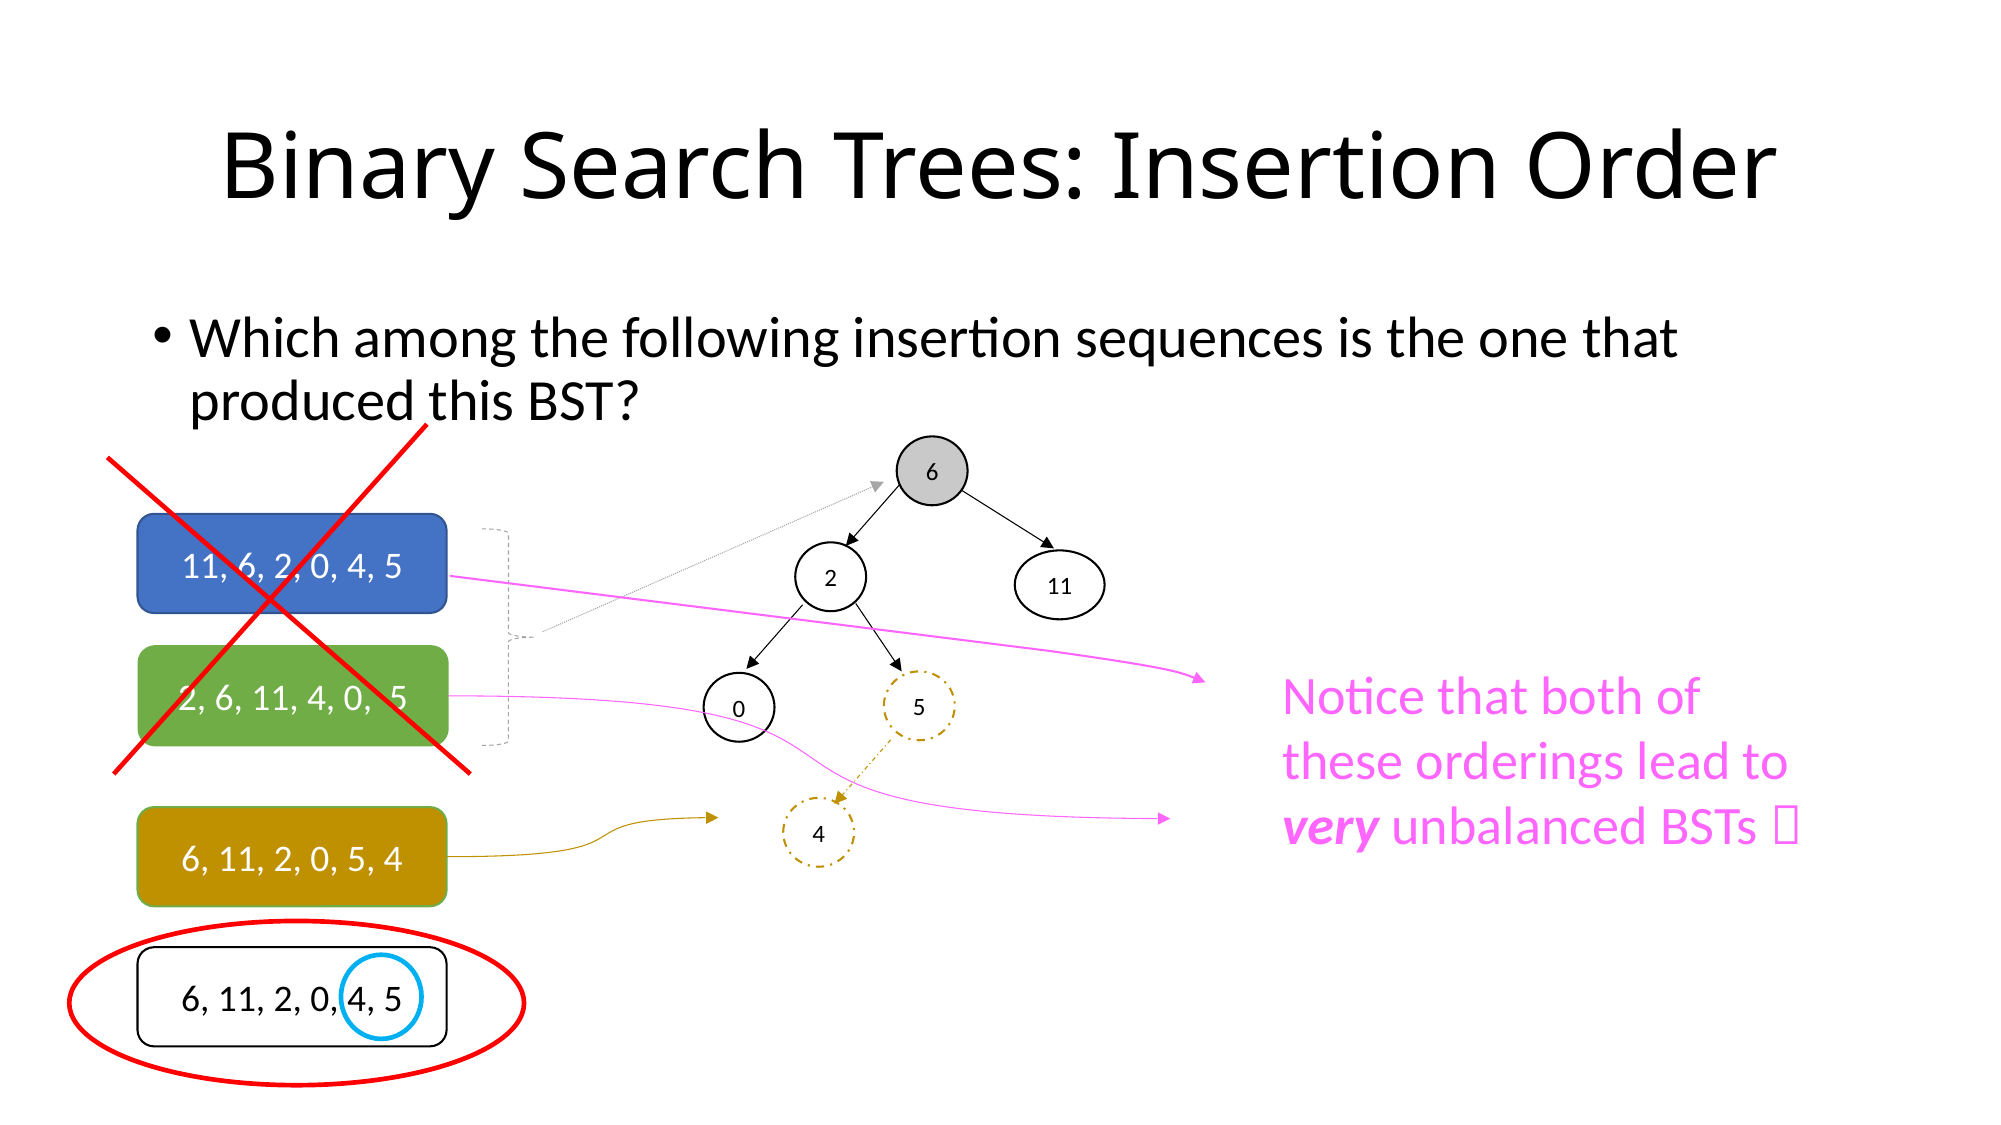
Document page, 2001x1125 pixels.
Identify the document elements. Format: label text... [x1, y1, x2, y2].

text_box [855, 603, 902, 672]
text_box 6, 11, 2, 0, 5, 4 [136, 806, 448, 908]
text_box 5 [885, 670, 955, 695]
text_box 4 [782, 819, 855, 868]
text_box [68, 919, 526, 1087]
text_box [884, 481, 903, 546]
title Binary Search Trees: Insertion Order [137, 59, 1863, 278]
list Which among the following insertion sequences is the one that produced this BST? [137, 299, 1863, 1014]
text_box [746, 632, 803, 669]
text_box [113, 424, 427, 775]
text_box 0 [704, 671, 774, 695]
text_box [902, 631, 1206, 684]
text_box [446, 817, 719, 857]
text_box [481, 528, 510, 582]
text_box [447, 695, 1171, 819]
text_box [542, 481, 884, 632]
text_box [427, 457, 471, 774]
text_box [481, 581, 536, 695]
text_box 11 [1013, 549, 1106, 621]
text_box Notice that both of these orderings lead to very unbalanced BSTs  [1267, 653, 1845, 863]
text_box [107, 457, 113, 774]
text_box 6 [895, 435, 969, 507]
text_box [962, 490, 1054, 549]
text_box [471, 577, 542, 589]
